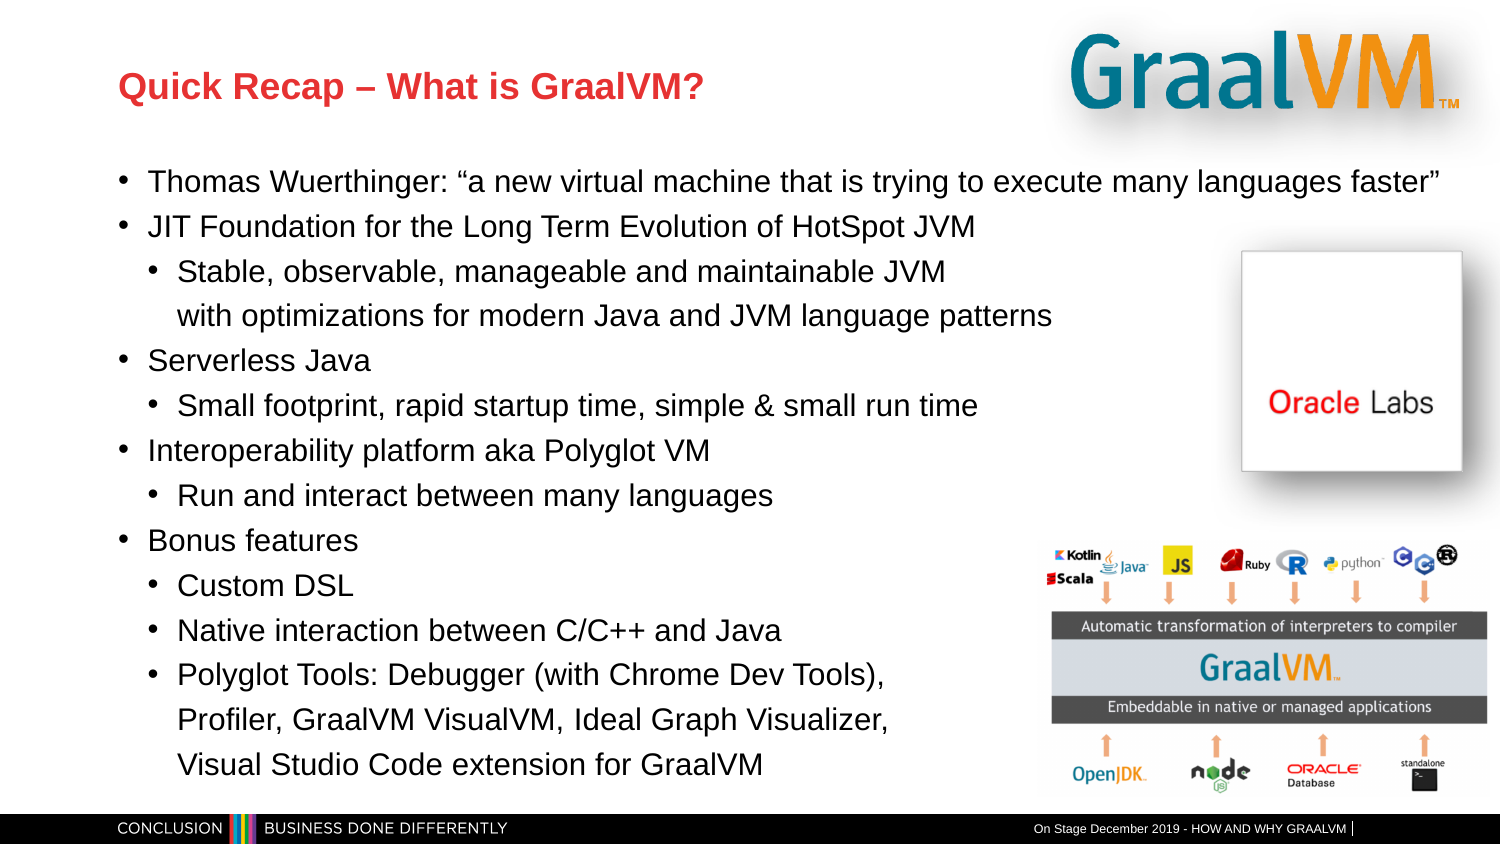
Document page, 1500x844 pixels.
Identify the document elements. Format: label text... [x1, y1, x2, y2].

list Thomas Wuerthinger: “a new virtual machine that is trying to execute many languages faster” JIT Foundation for the Long Term Evolution of HotSpot JVM Stable, observable, manageable and maintainable JVM with optimizations for modern Java and JVM language patterns Serverless Java Small footprint, rapid startup time, simple & small run time Interoperability platform aka Polyglot VM Run and interact between many languages Bonus features Custom DSL Native interaction between C/C++ and Java Polyglot Tools: Debugger (with Chrome Dev Tools), Profiler, GraalVM VisualVM, Ideal Graph Visualizer, Visual Studio Code extension for GraalVM [118, 153, 1463, 774]
title Quick Recap – What is GraalVM? [118, 47, 980, 130]
picture [239, 814, 1500, 844]
picture [1037, 540, 1490, 797]
footer On Stage December 2019 - HOW AND WHY GRAALVM [814, 820, 1347, 839]
picture [997, 0, 1500, 200]
picture [0, 814, 236, 844]
picture [1241, 250, 1463, 472]
